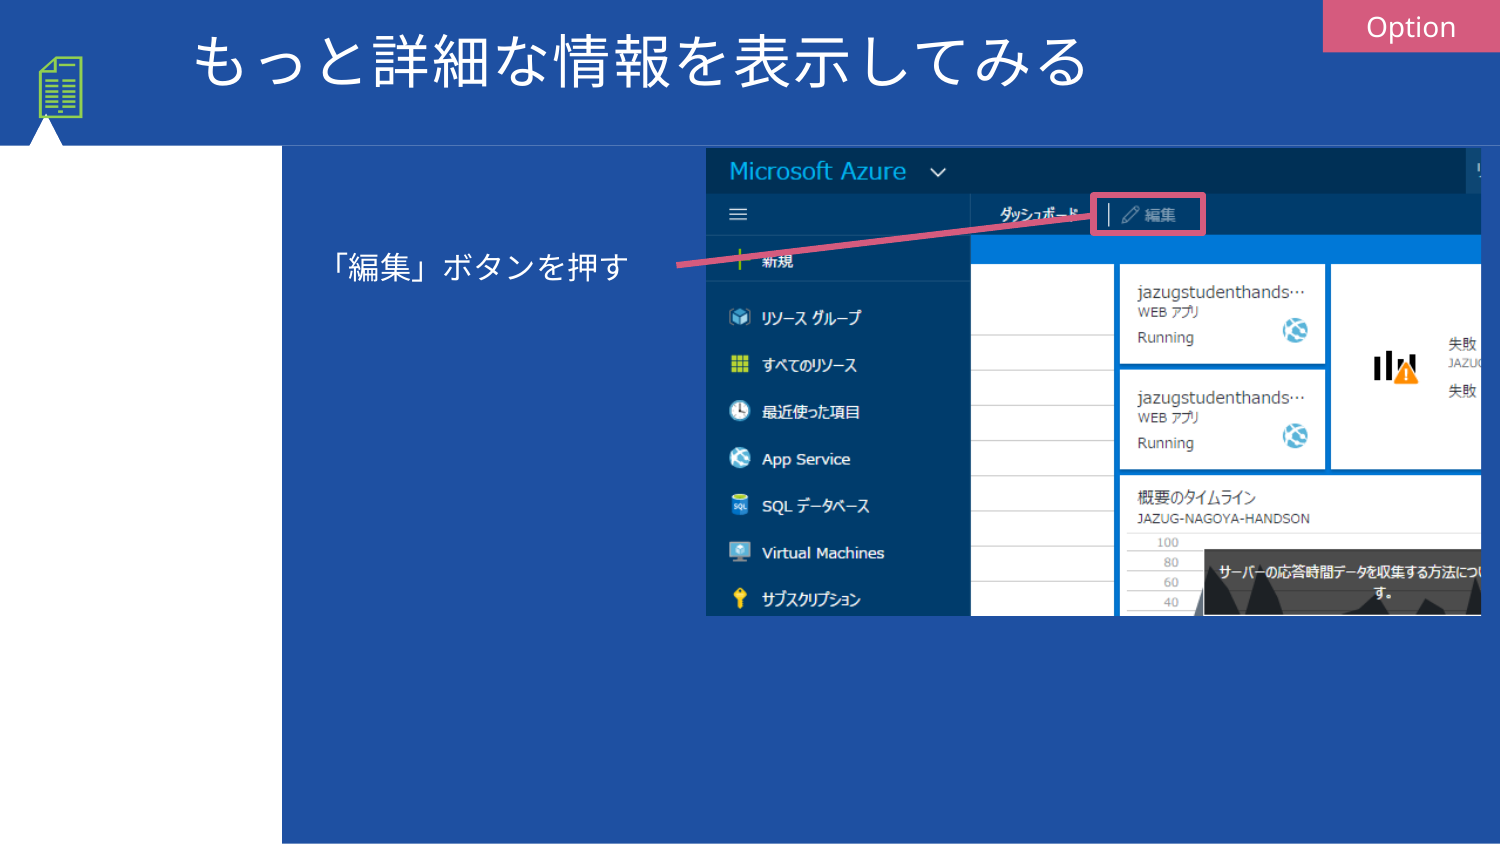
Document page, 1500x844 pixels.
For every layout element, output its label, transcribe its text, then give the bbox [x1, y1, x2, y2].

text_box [676, 215, 1094, 266]
picture [705, 148, 1482, 617]
text_box Option [1321, 0, 1500, 55]
title もっと詳細な情報を表示してみる [176, 17, 1452, 133]
text_box 「編集」ボタンを押す [302, 240, 648, 293]
